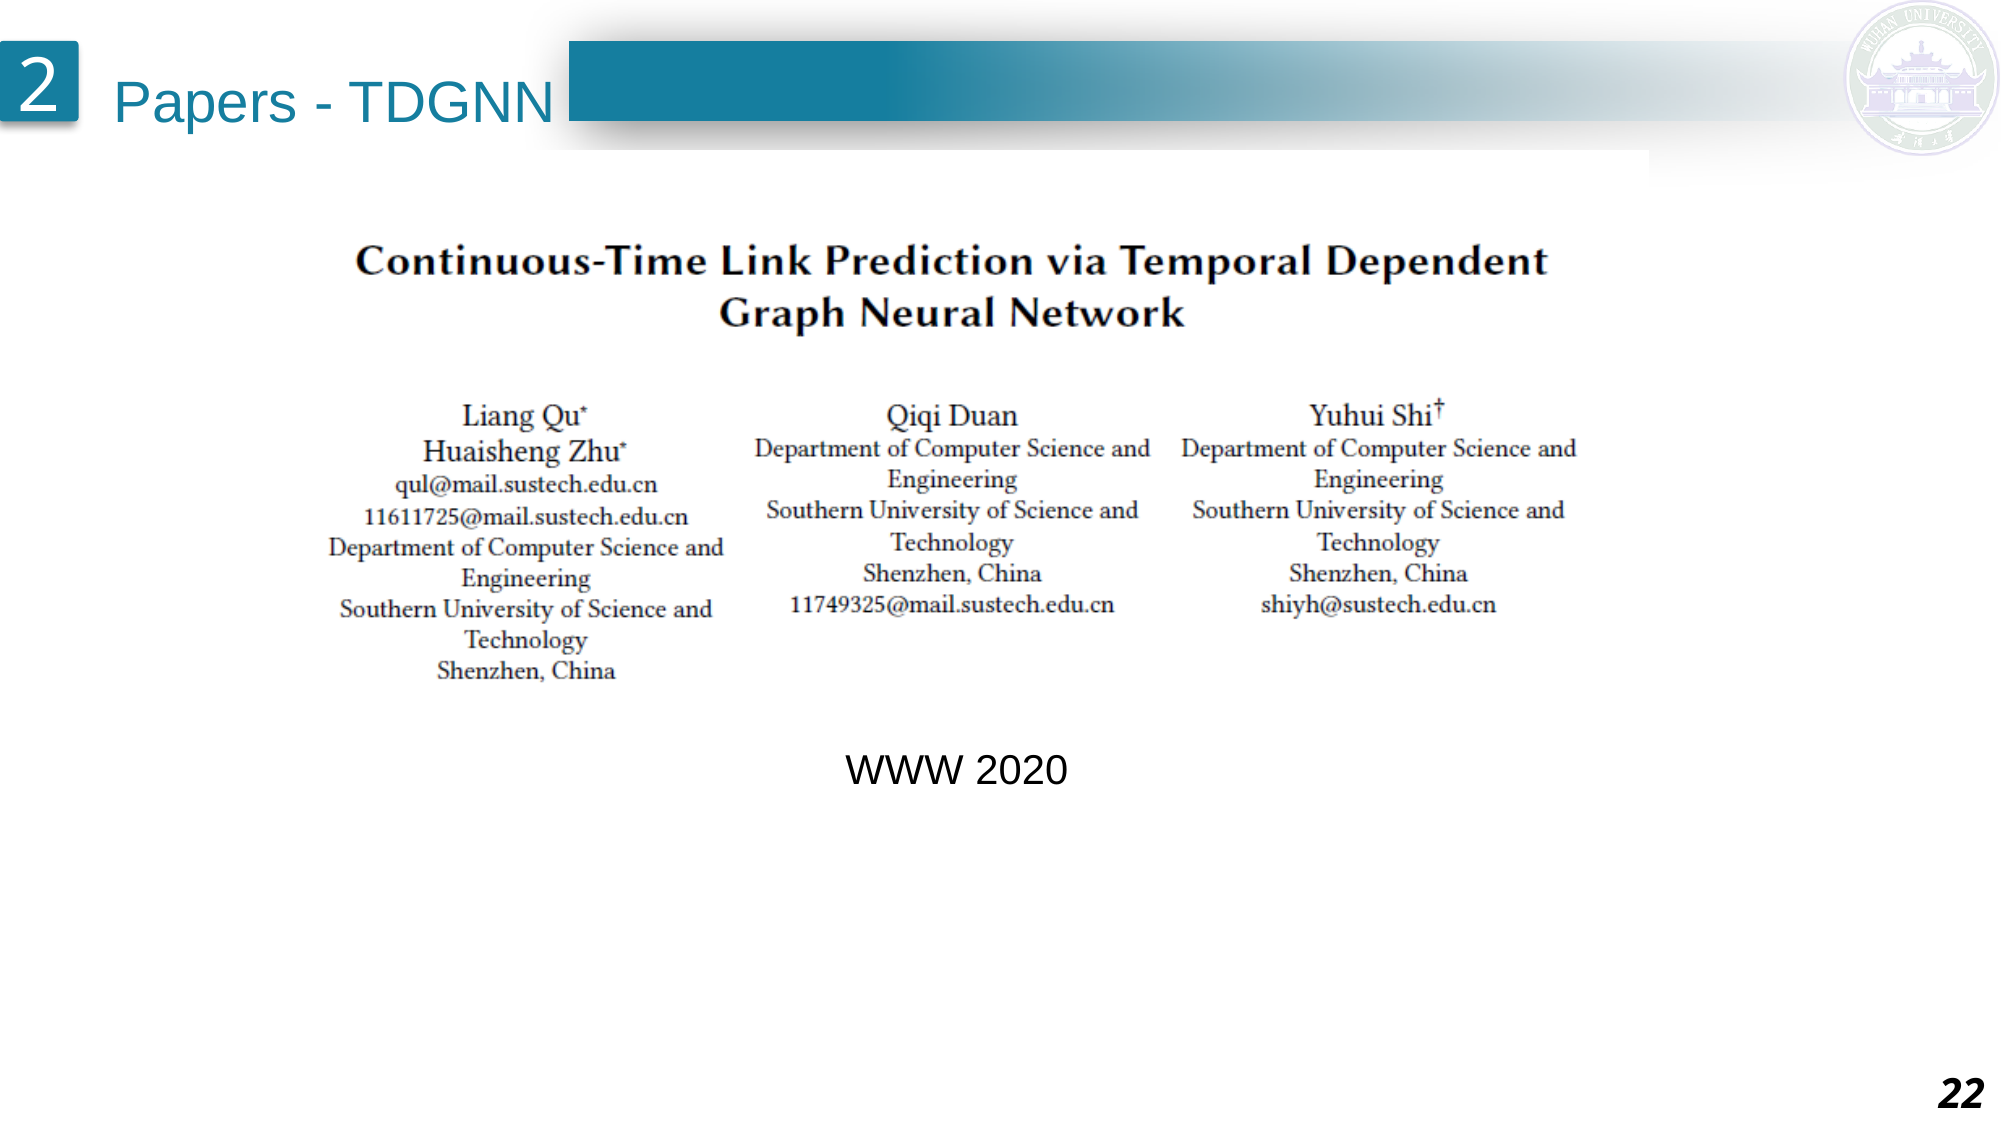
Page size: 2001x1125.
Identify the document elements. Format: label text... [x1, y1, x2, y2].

text_box WWW 2020 [830, 710, 1093, 801]
picture [220, 150, 1649, 697]
